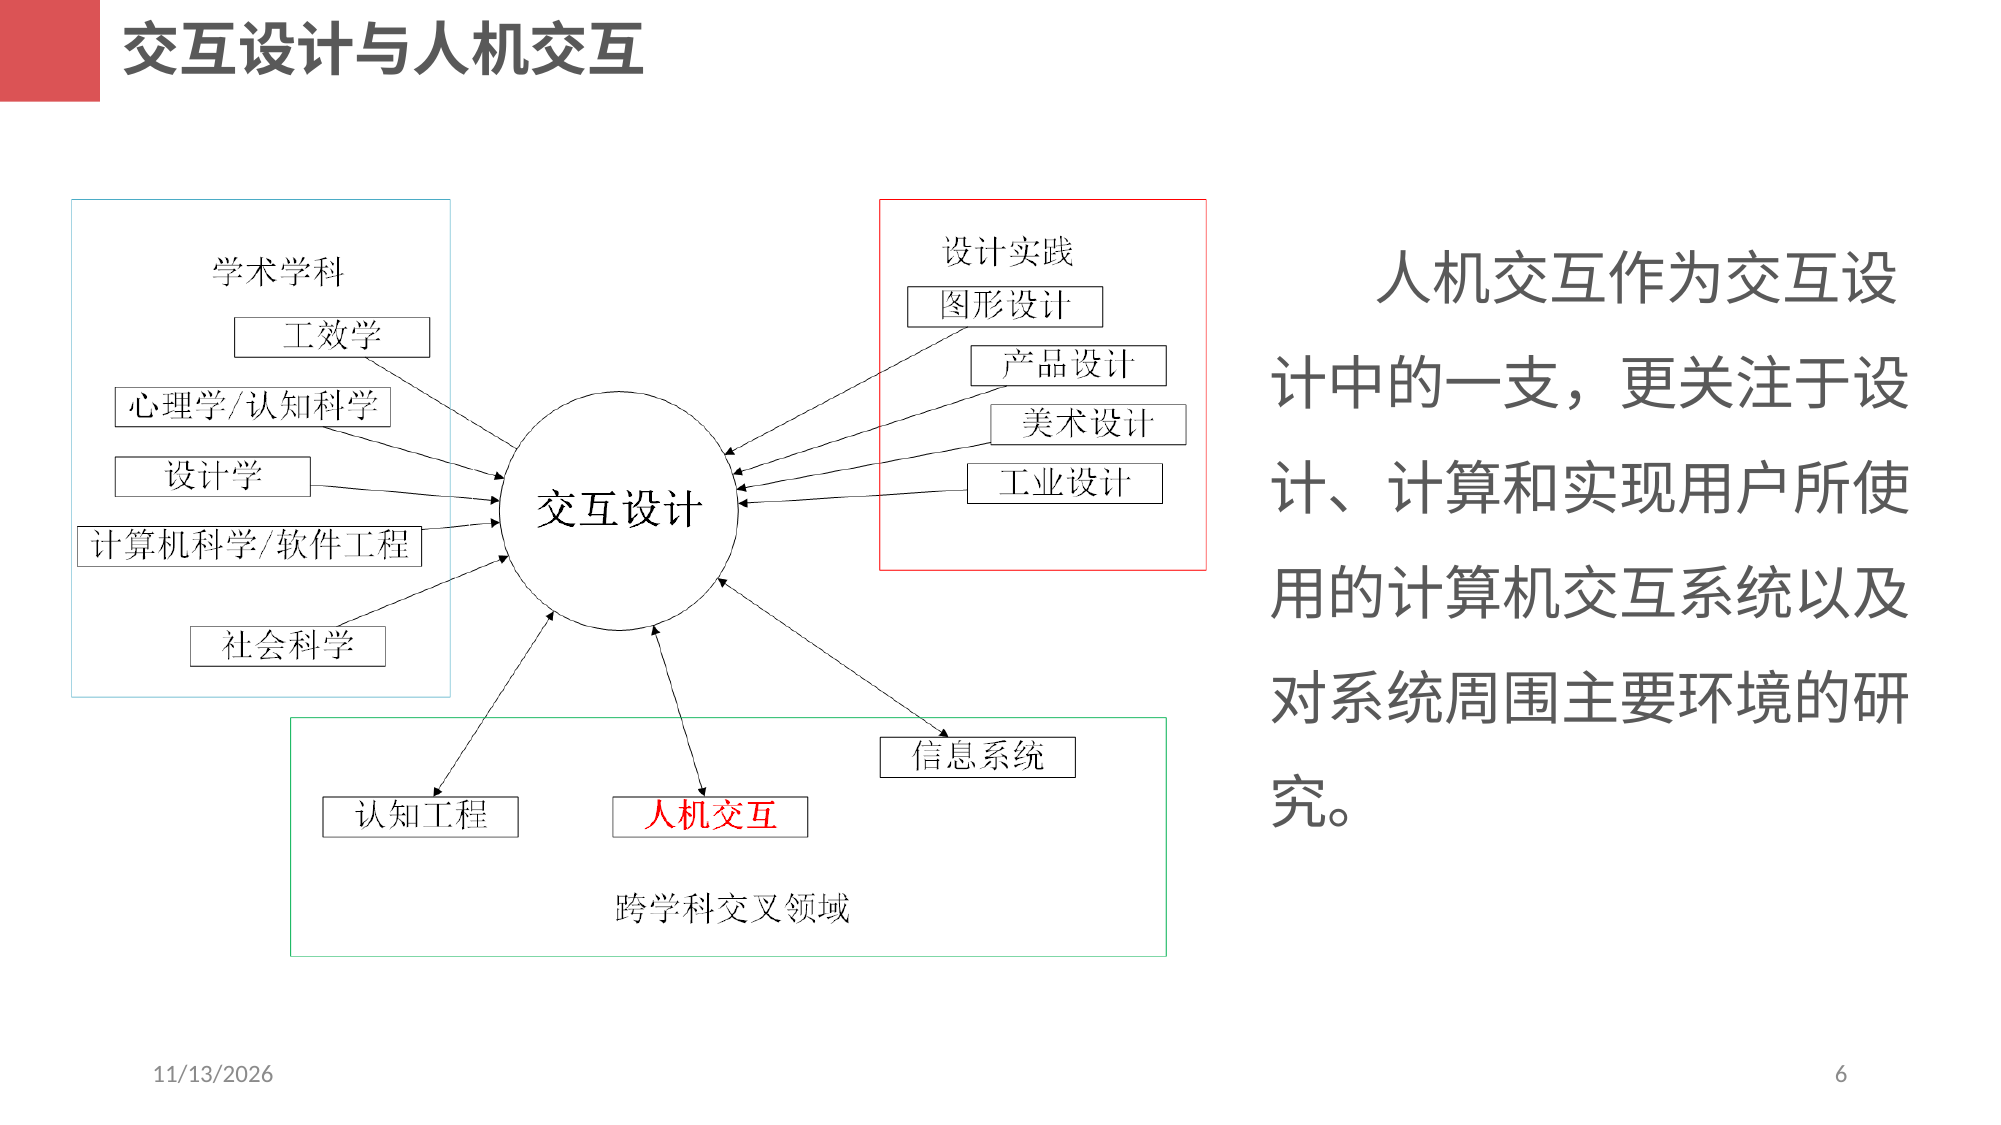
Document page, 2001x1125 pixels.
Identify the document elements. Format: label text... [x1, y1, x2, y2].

text_box 交互设计与人机交互 [106, 5, 1493, 90]
slide_number 6 [1412, 1042, 1863, 1103]
text_box 人机交互作为交互设计中的一支，更关注于设计、计算和实现用户所使用的计算机交互系统以及对系统周围主要环境的研究。 [1254, 198, 1970, 844]
picture [49, 198, 1207, 957]
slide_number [137, 1042, 588, 1103]
text_box [0, 0, 101, 103]
